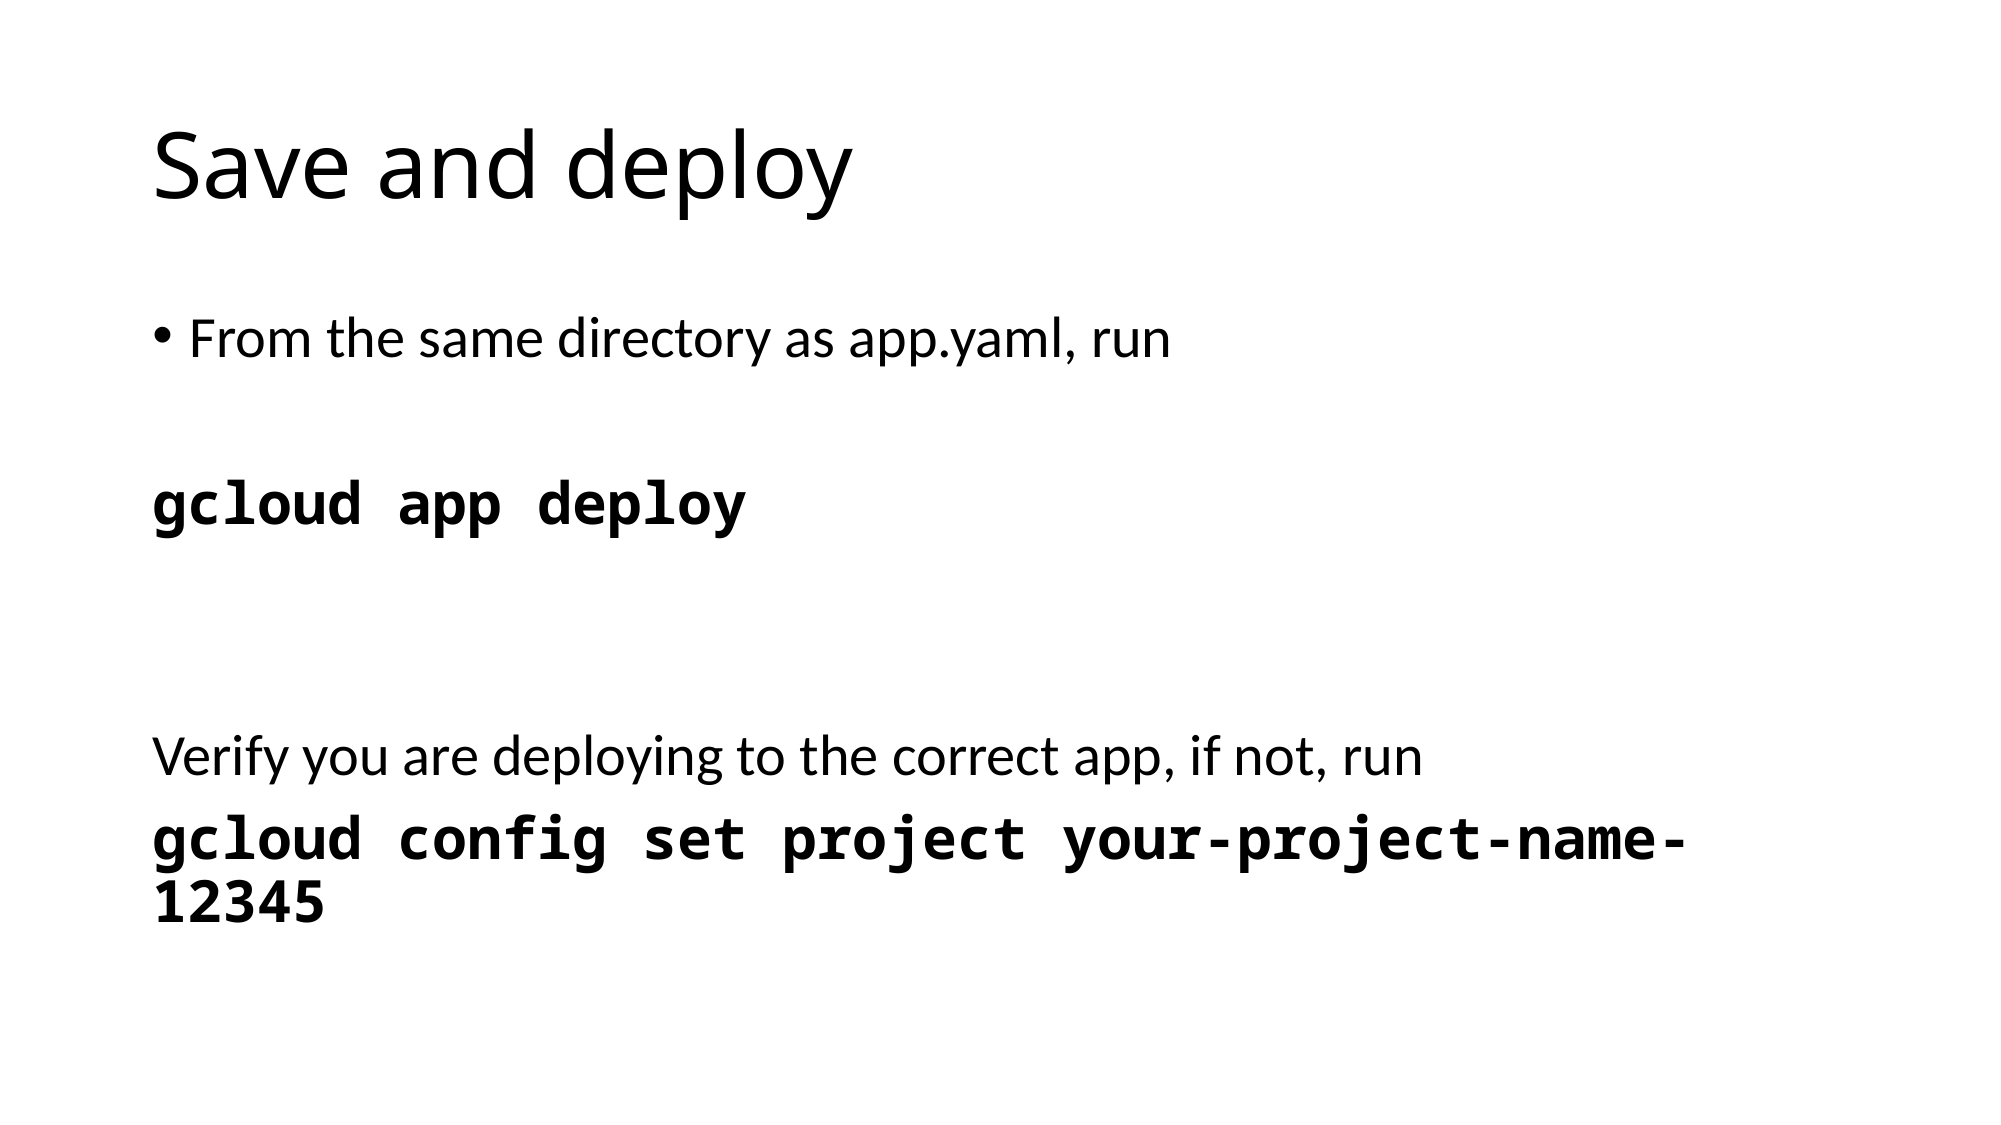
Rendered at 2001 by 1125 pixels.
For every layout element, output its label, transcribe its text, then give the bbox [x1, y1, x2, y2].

title Save and deploy [137, 59, 1863, 278]
list From the same directory as app.yaml, run gcloud app deploy Verify you are deploying to the correct app, if not, run gcloud config set project your-project-name-12345 [137, 299, 1863, 1014]
